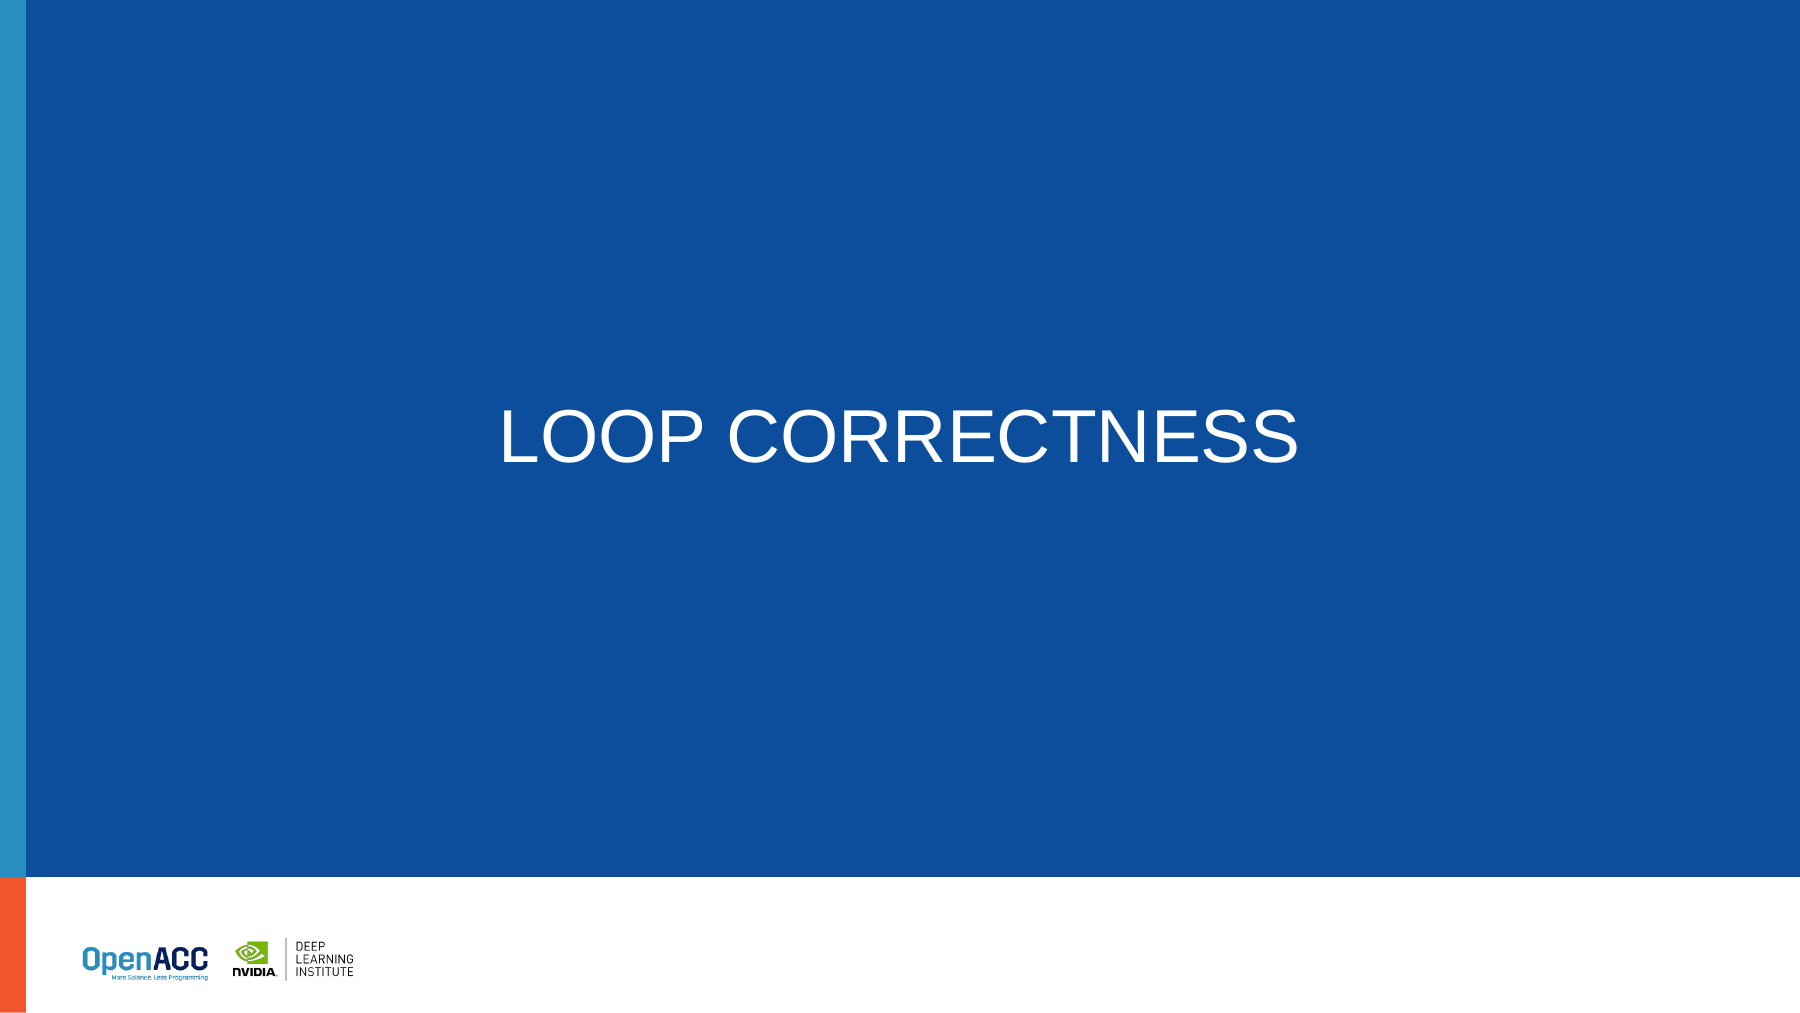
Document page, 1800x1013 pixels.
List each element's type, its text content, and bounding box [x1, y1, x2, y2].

title LOOP CORRECTNESS [81, 390, 1719, 487]
picture [233, 938, 353, 981]
picture [81, 946, 208, 981]
